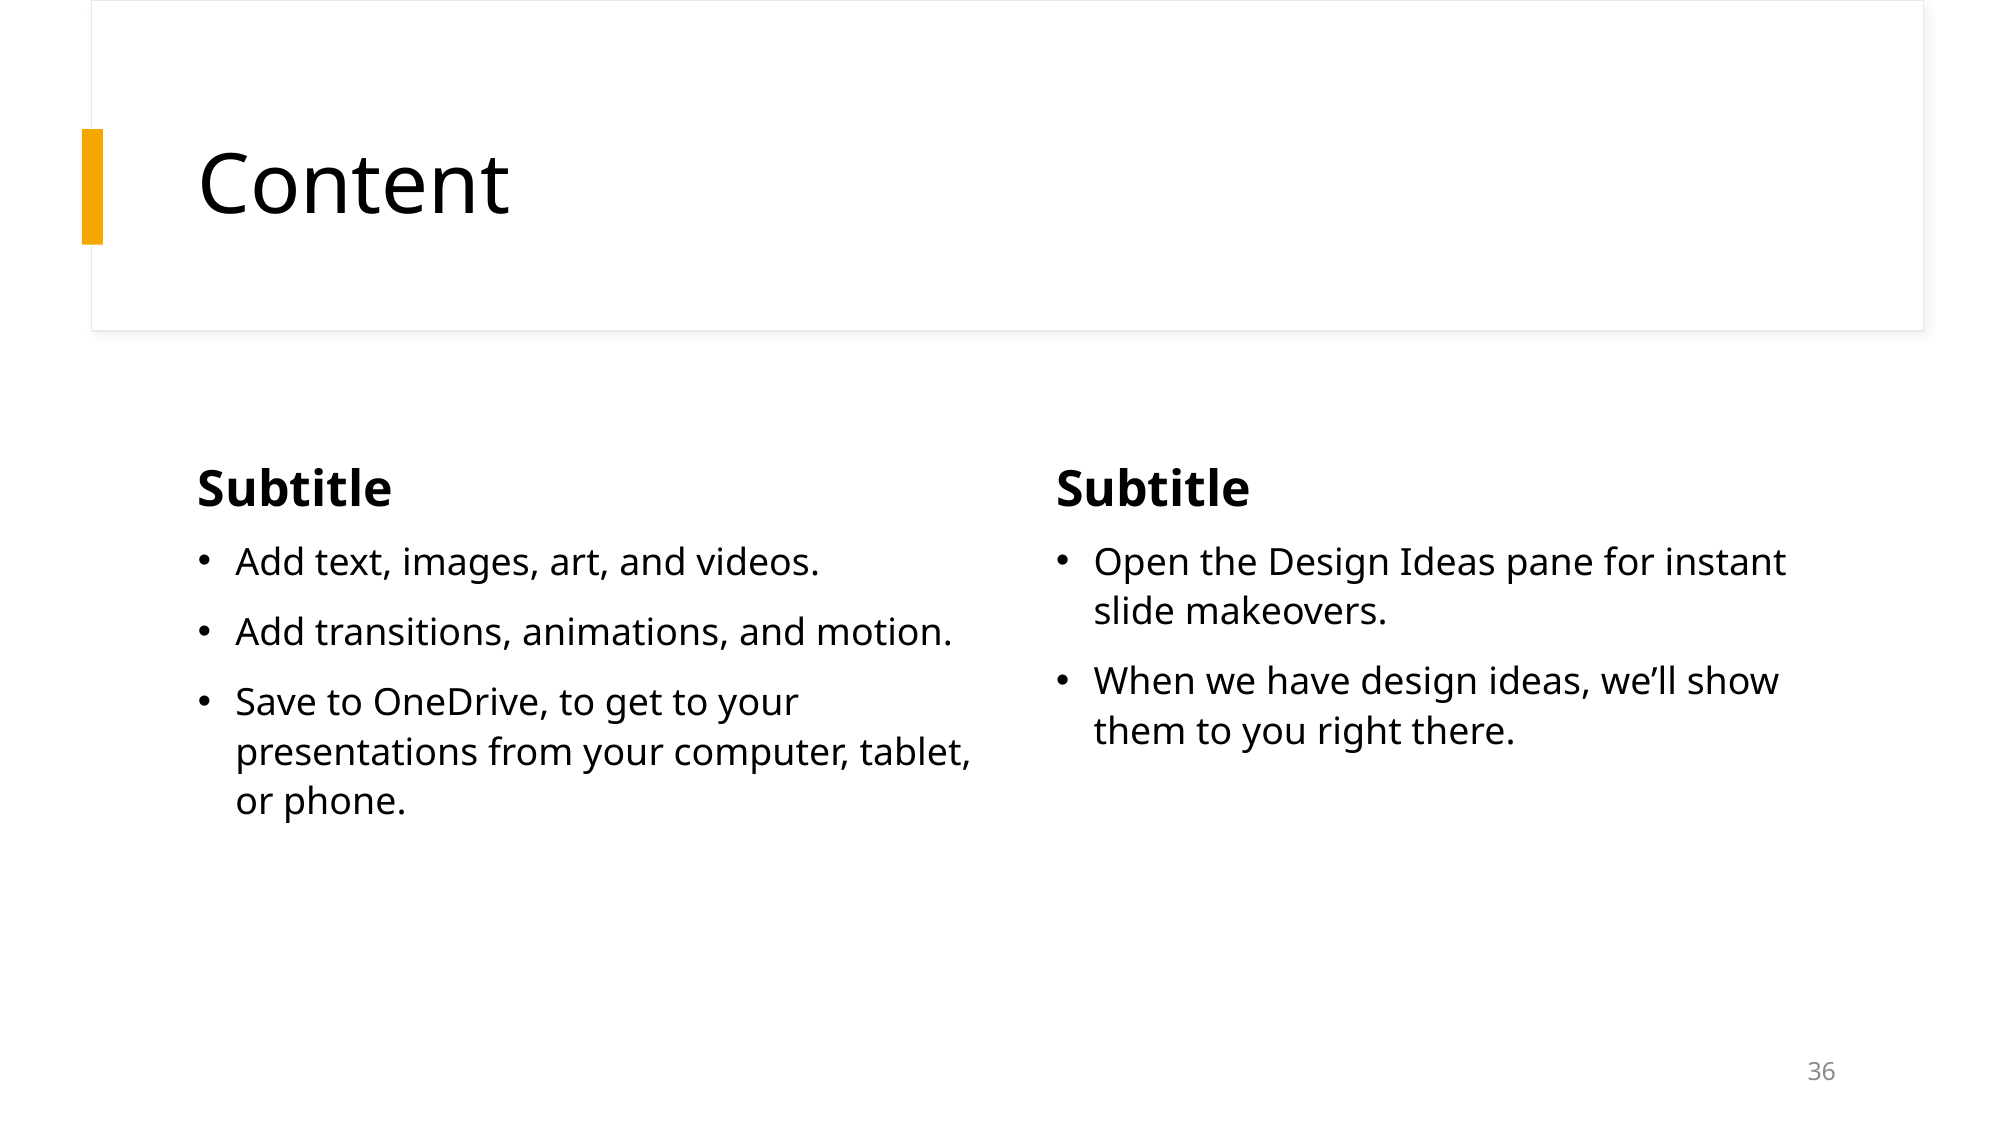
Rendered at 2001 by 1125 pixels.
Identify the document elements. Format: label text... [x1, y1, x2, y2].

list Add text, images, art, and videos. Add transitions, animations, and motion. Save to OneDrive, to get to your presentations from your computer, tablet, or phone. [183, 525, 993, 1013]
list Open the Design Ideas pane for instant slide makeovers. When we have design ideas, we’ll show them to you right there. [1041, 525, 1851, 1013]
slide_number 36 [1401, 1042, 1851, 1103]
list Subtitle [1041, 389, 1851, 525]
list Subtitle [183, 389, 993, 525]
title Content [183, 90, 1851, 284]
